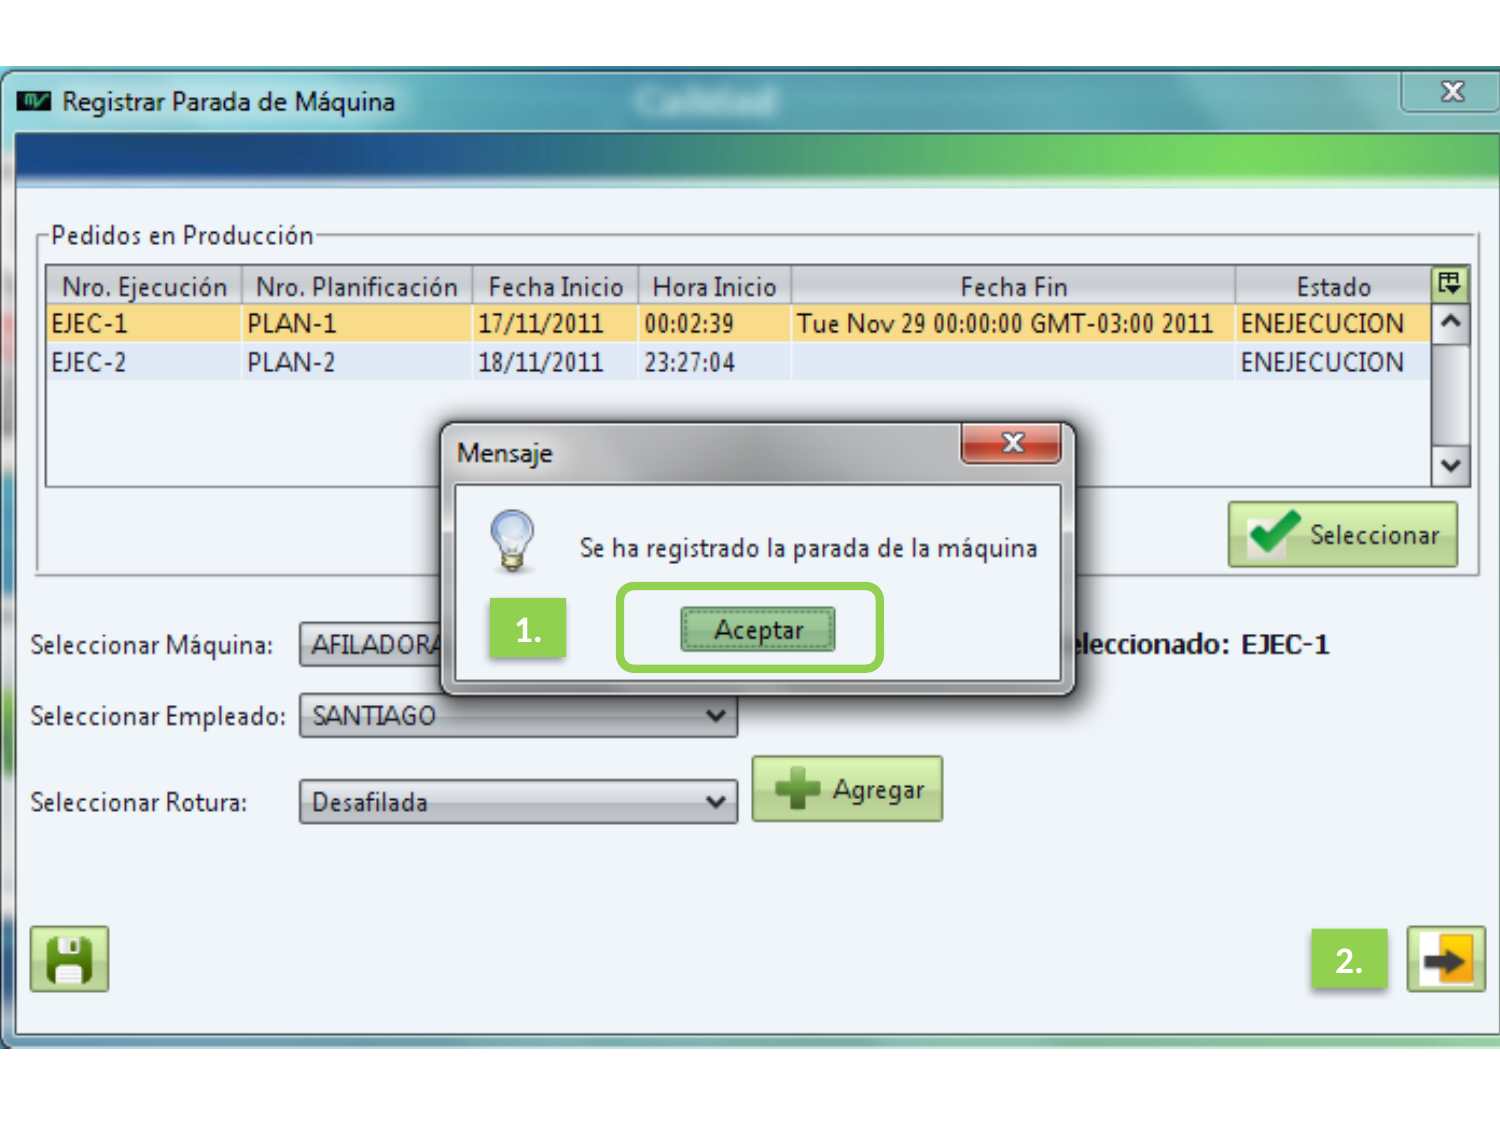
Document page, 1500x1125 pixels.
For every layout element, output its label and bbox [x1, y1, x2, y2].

text_box [0, 66, 1500, 1049]
